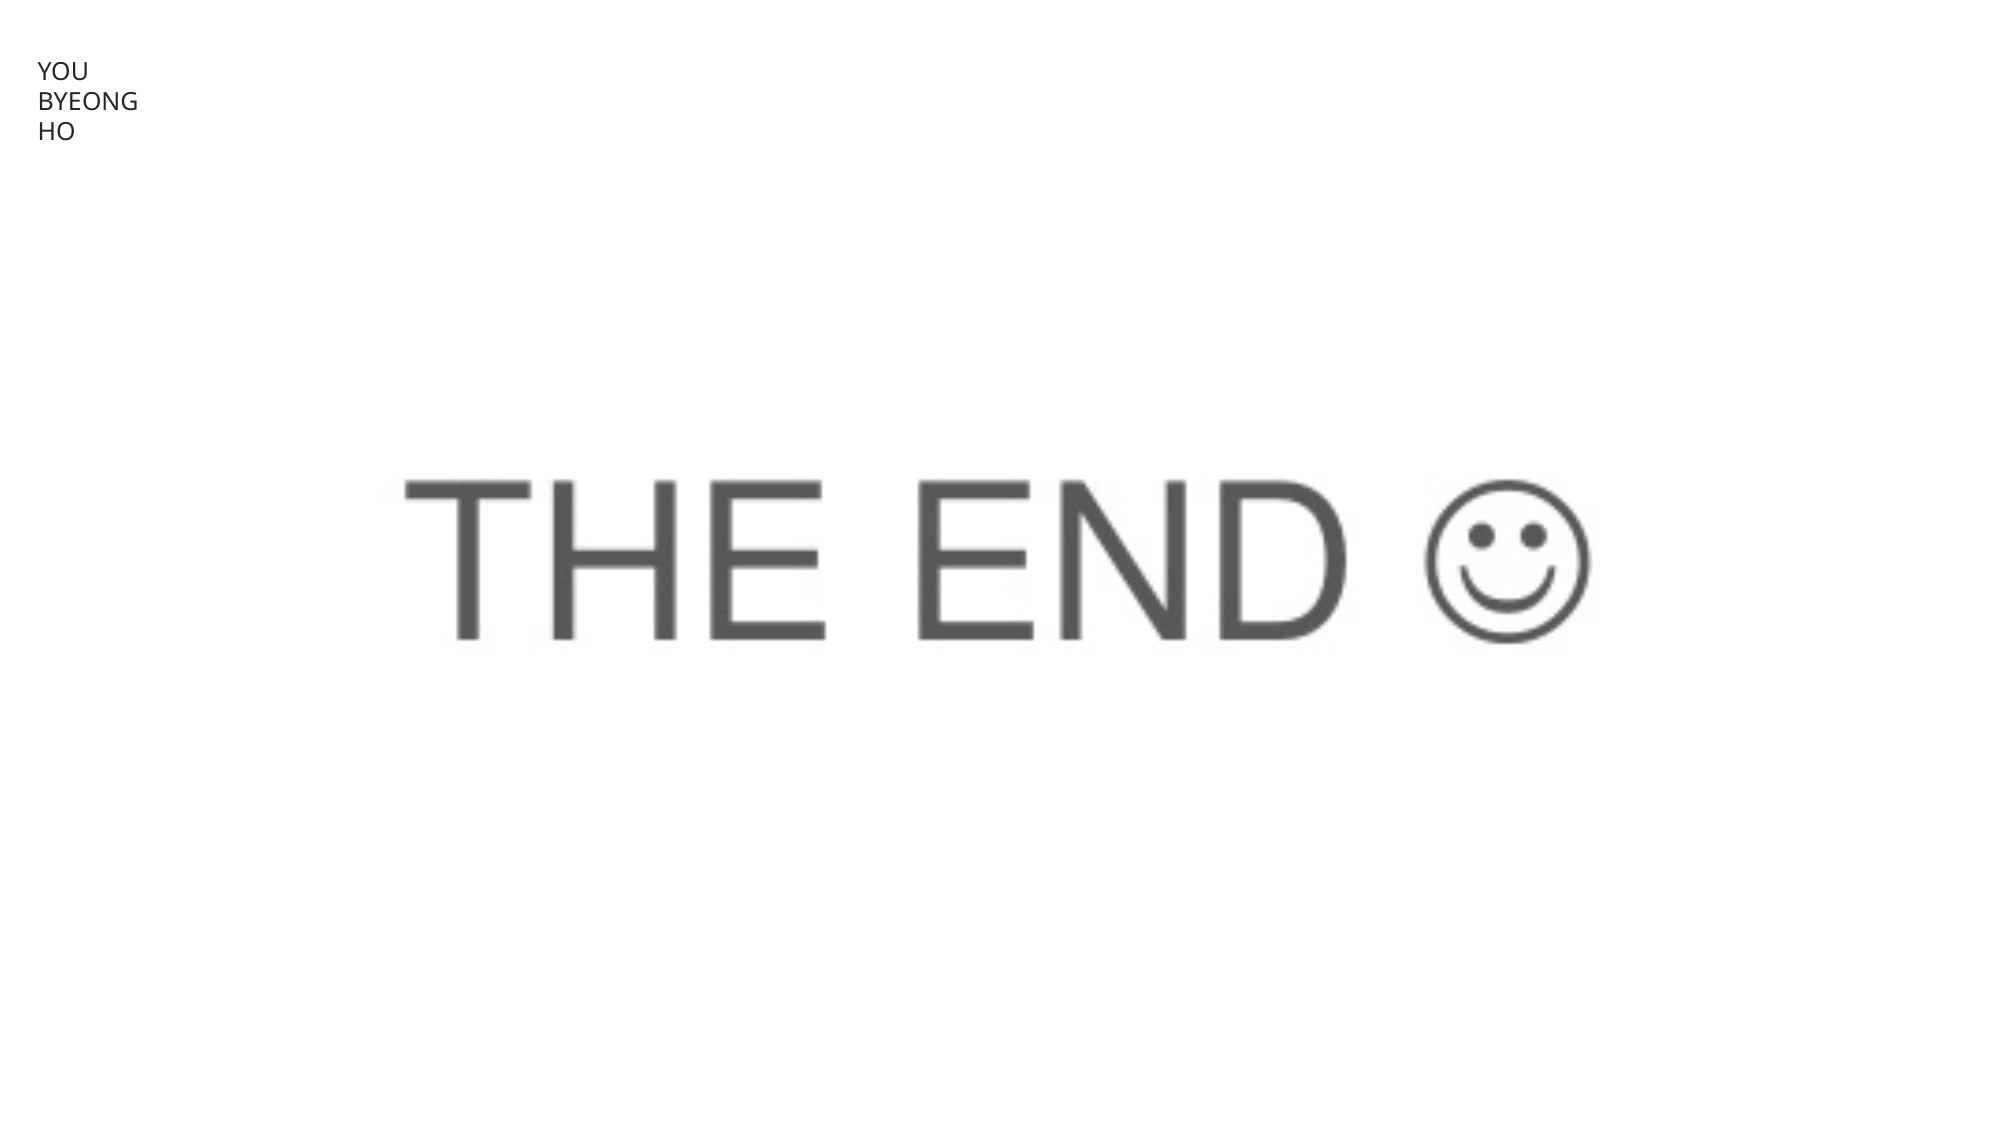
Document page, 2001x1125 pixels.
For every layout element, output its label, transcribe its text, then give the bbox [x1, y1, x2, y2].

picture [361, 439, 1639, 686]
text_box YOU BYEONG HO [22, 47, 154, 153]
